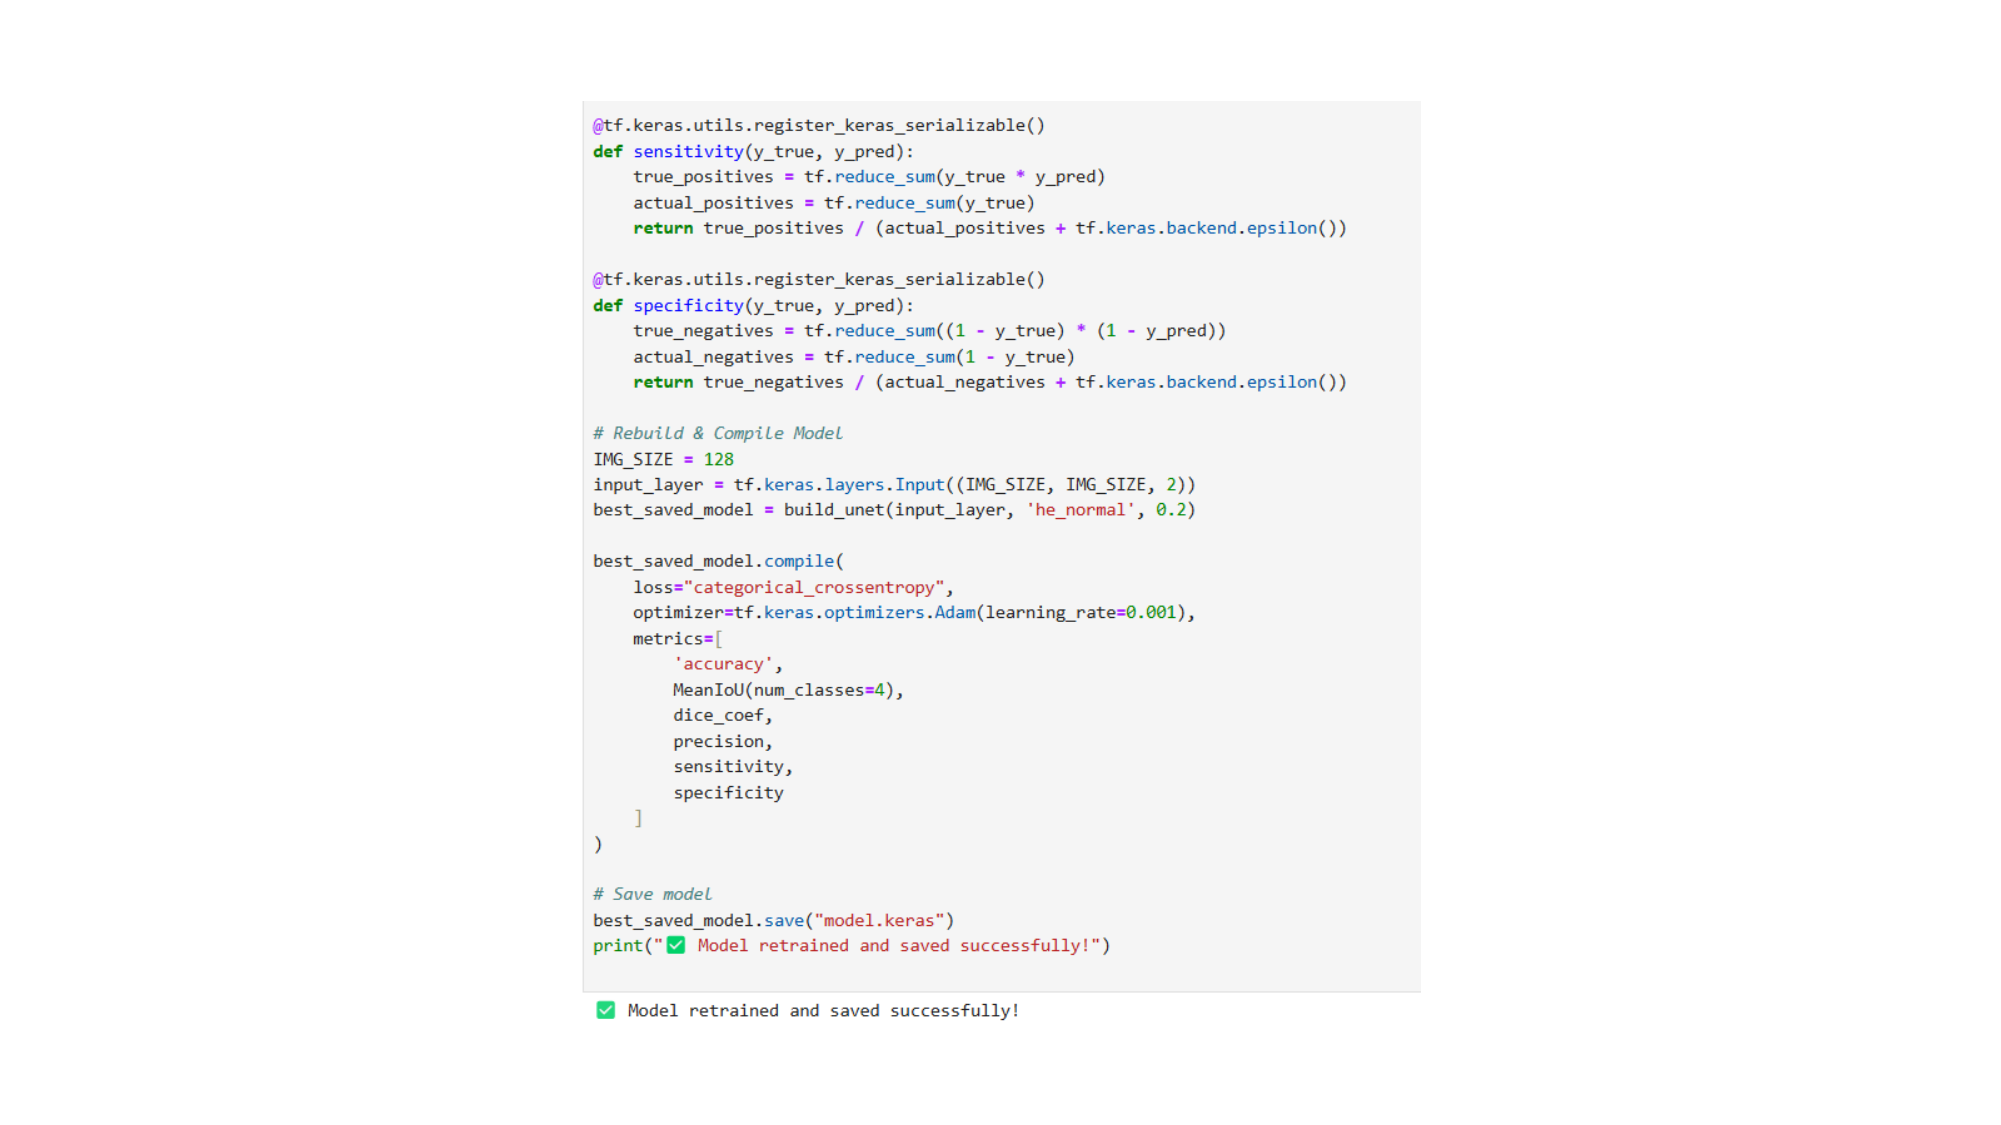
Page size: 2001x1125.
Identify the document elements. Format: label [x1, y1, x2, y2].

picture [579, 101, 1421, 1024]
